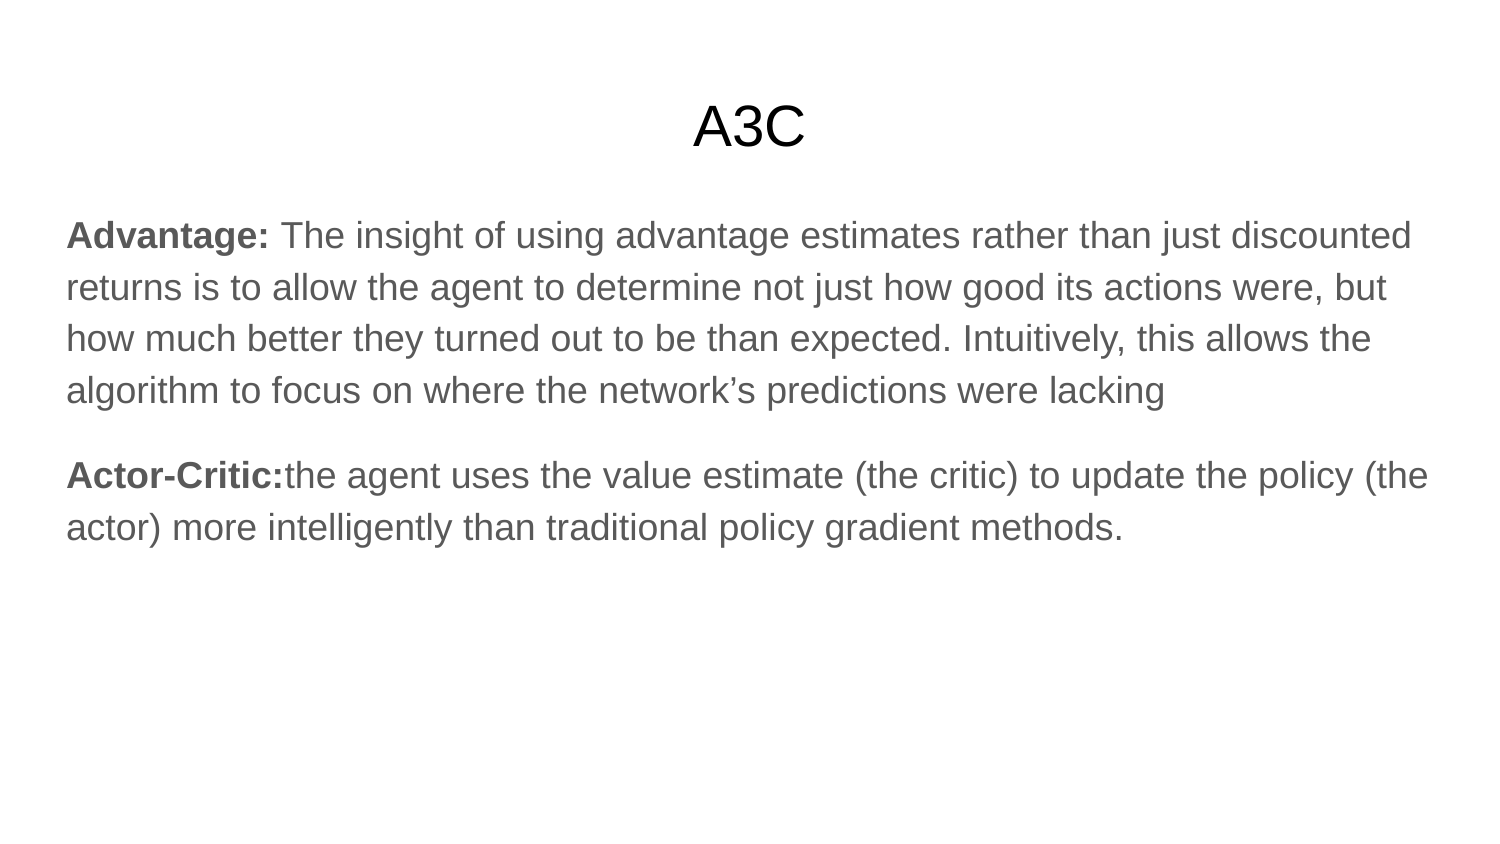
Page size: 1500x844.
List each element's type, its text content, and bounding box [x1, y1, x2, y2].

title A3C [51, 72, 1449, 167]
list Advantage: The insight of using advantage estimates rather than just discounted returns is to allow the agent to determine not just how good its actions were, but how much better they turned out to be than expected. Intuitively, this allows the algorithm to focus on where the network’s predictions were lacking Actor-Critic:the agent uses the value estimate (the critic) to update the policy (the actor) more intelligently than traditional policy gradient methods. [51, 189, 1449, 750]
